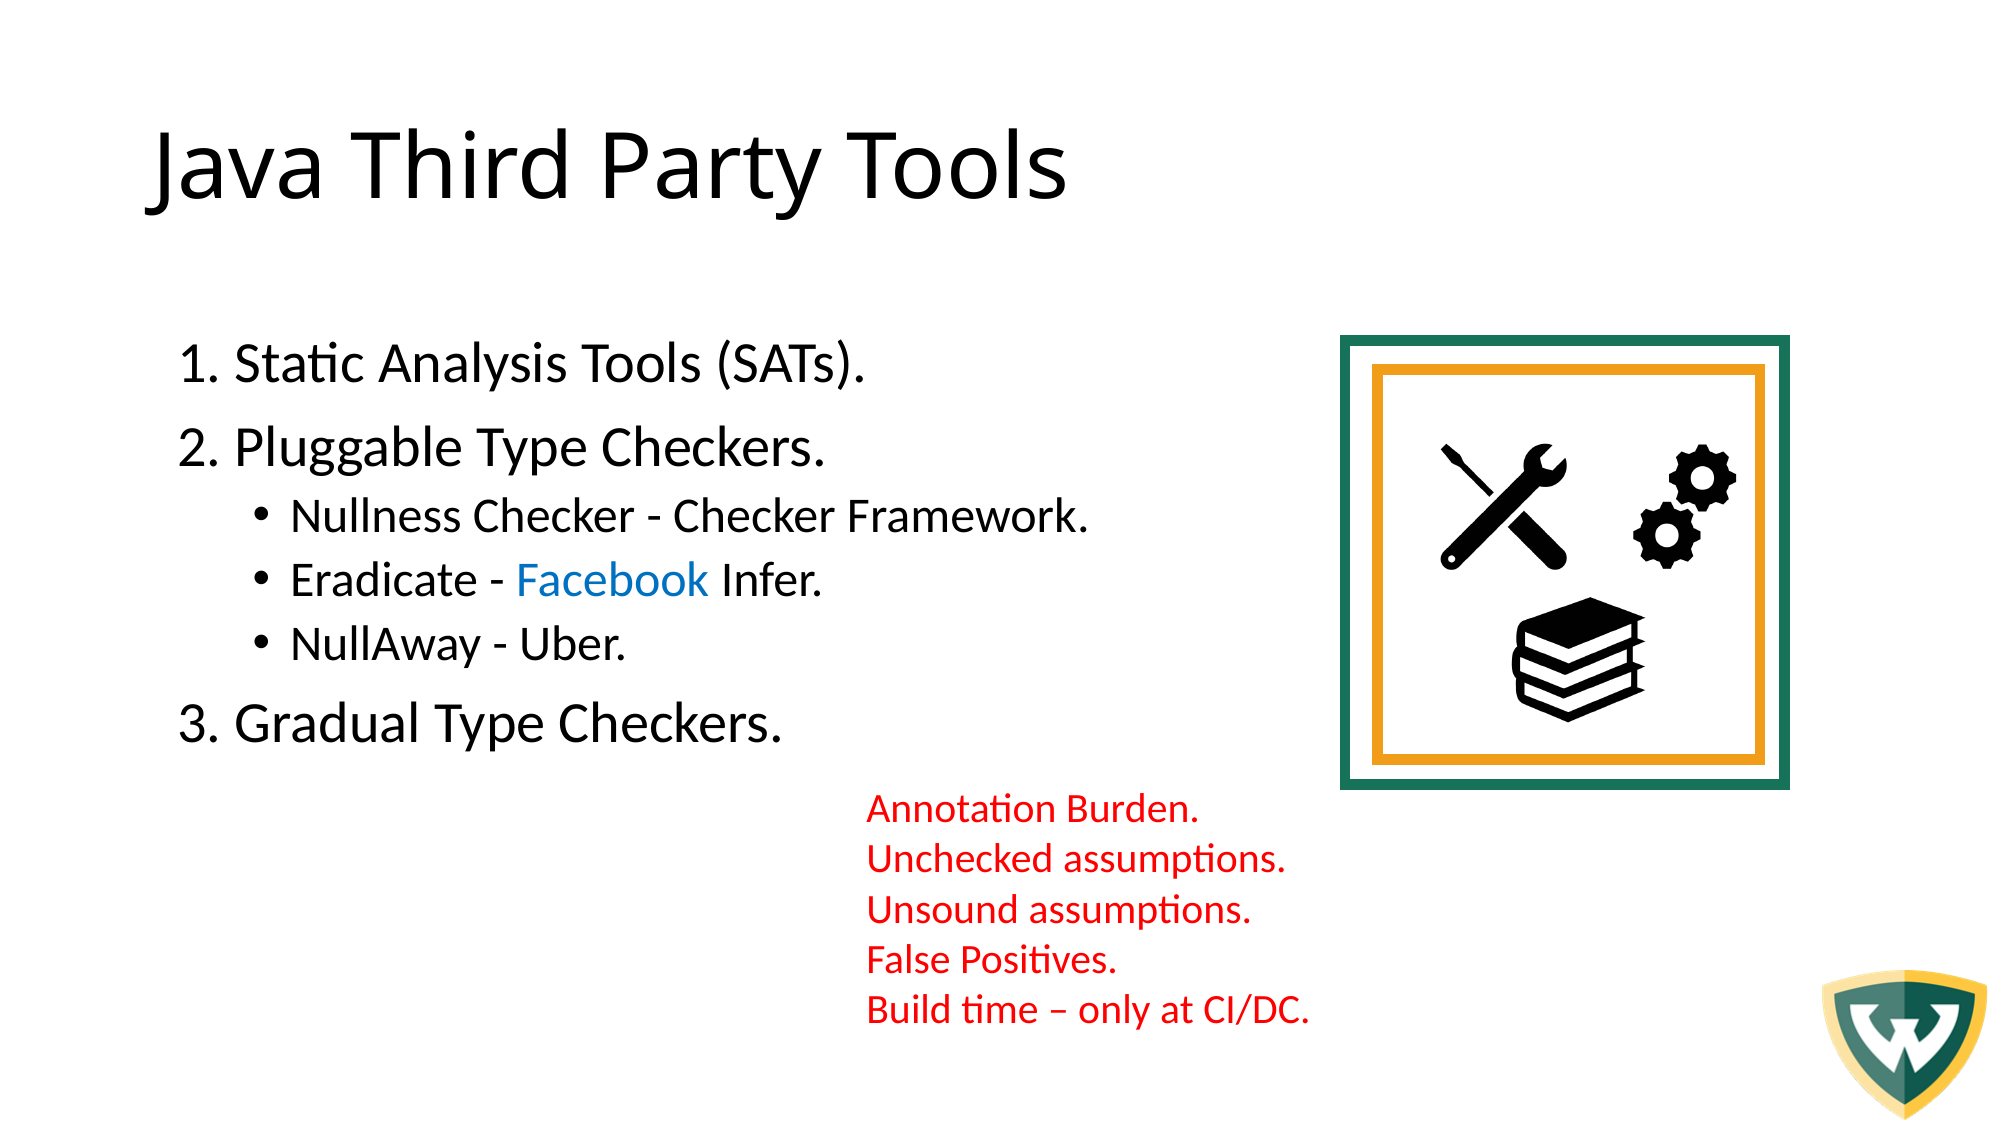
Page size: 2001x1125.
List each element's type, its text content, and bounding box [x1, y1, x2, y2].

picture [1815, 970, 1993, 1120]
text_box 1. Static Analysis Tools (SATs). 2. Pluggable Type Checkers. Nullness Checker - Checker Framework. Eradicate - Facebook Infer. NullAway - Uber. 3. Gradual Type Checkers. [162, 324, 1888, 1039]
title Java Third Party Tools [137, 59, 1863, 278]
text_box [1344, 340, 1785, 785]
